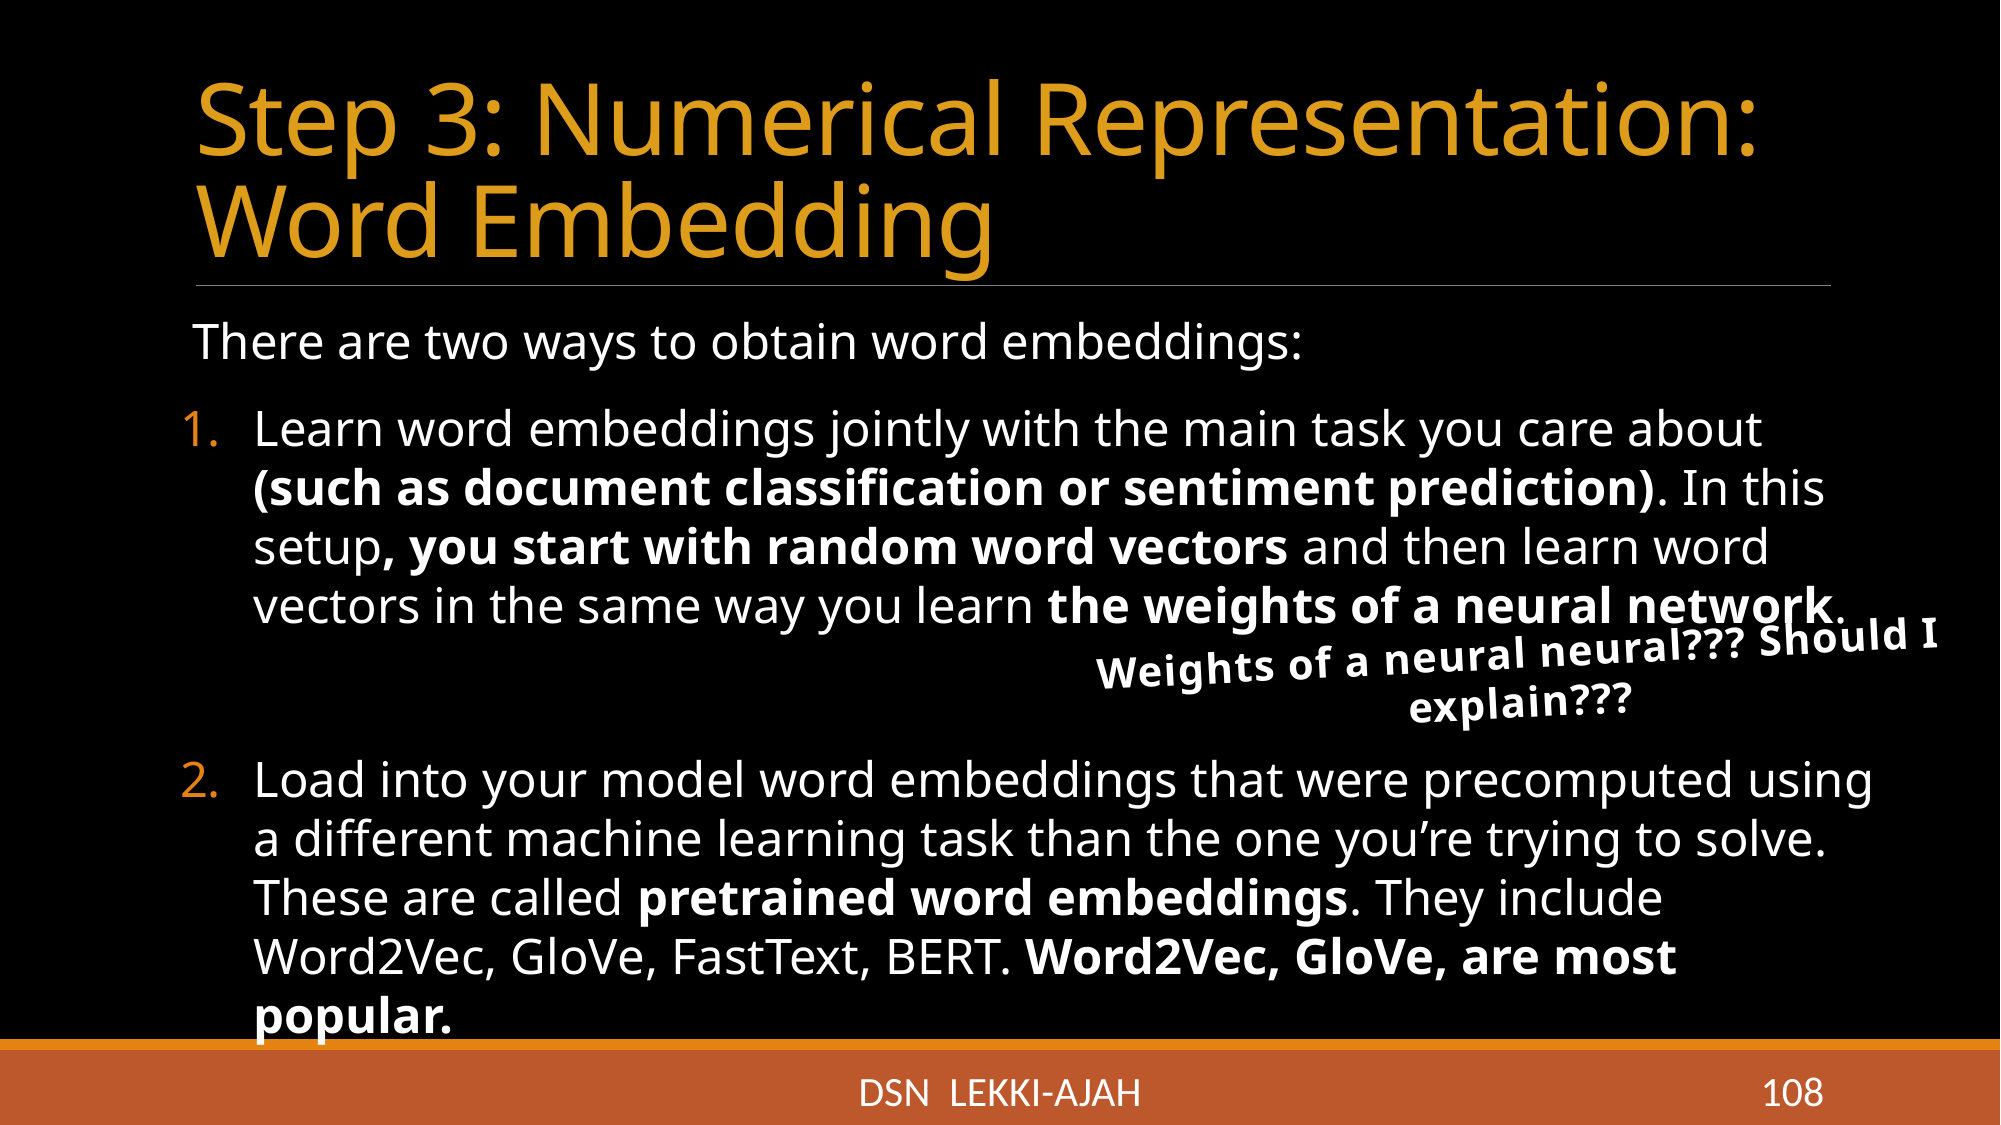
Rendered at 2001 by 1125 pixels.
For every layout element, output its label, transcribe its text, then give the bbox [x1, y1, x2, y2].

text_box Weights of a neural neural??? Should I explain??? [1024, 593, 2000, 759]
list There are two ways to obtain word embeddings: Learn word embeddings jointly with the main task you care about (such as document classification or sentiment prediction). In this setup, you start with random word vectors and then learn word vectors in the same way you learn the weights of a neural network. Load into your model word embeddings that were precomputed using a different machine learning task than the one you’re trying to solve. These are called pretrained word embeddings. They include Word2Vec, GloVe, FastText, BERT. Word2Vec, GloVe, are most popular. [180, 302, 1891, 1054]
title Step 3: Numerical Representation: Word Embedding [180, 47, 1830, 285]
footer DSN LEKKI-AJAH [604, 1059, 1396, 1120]
text_box [277, 919, 933, 1054]
slide_number 108 [1624, 1059, 1840, 1120]
